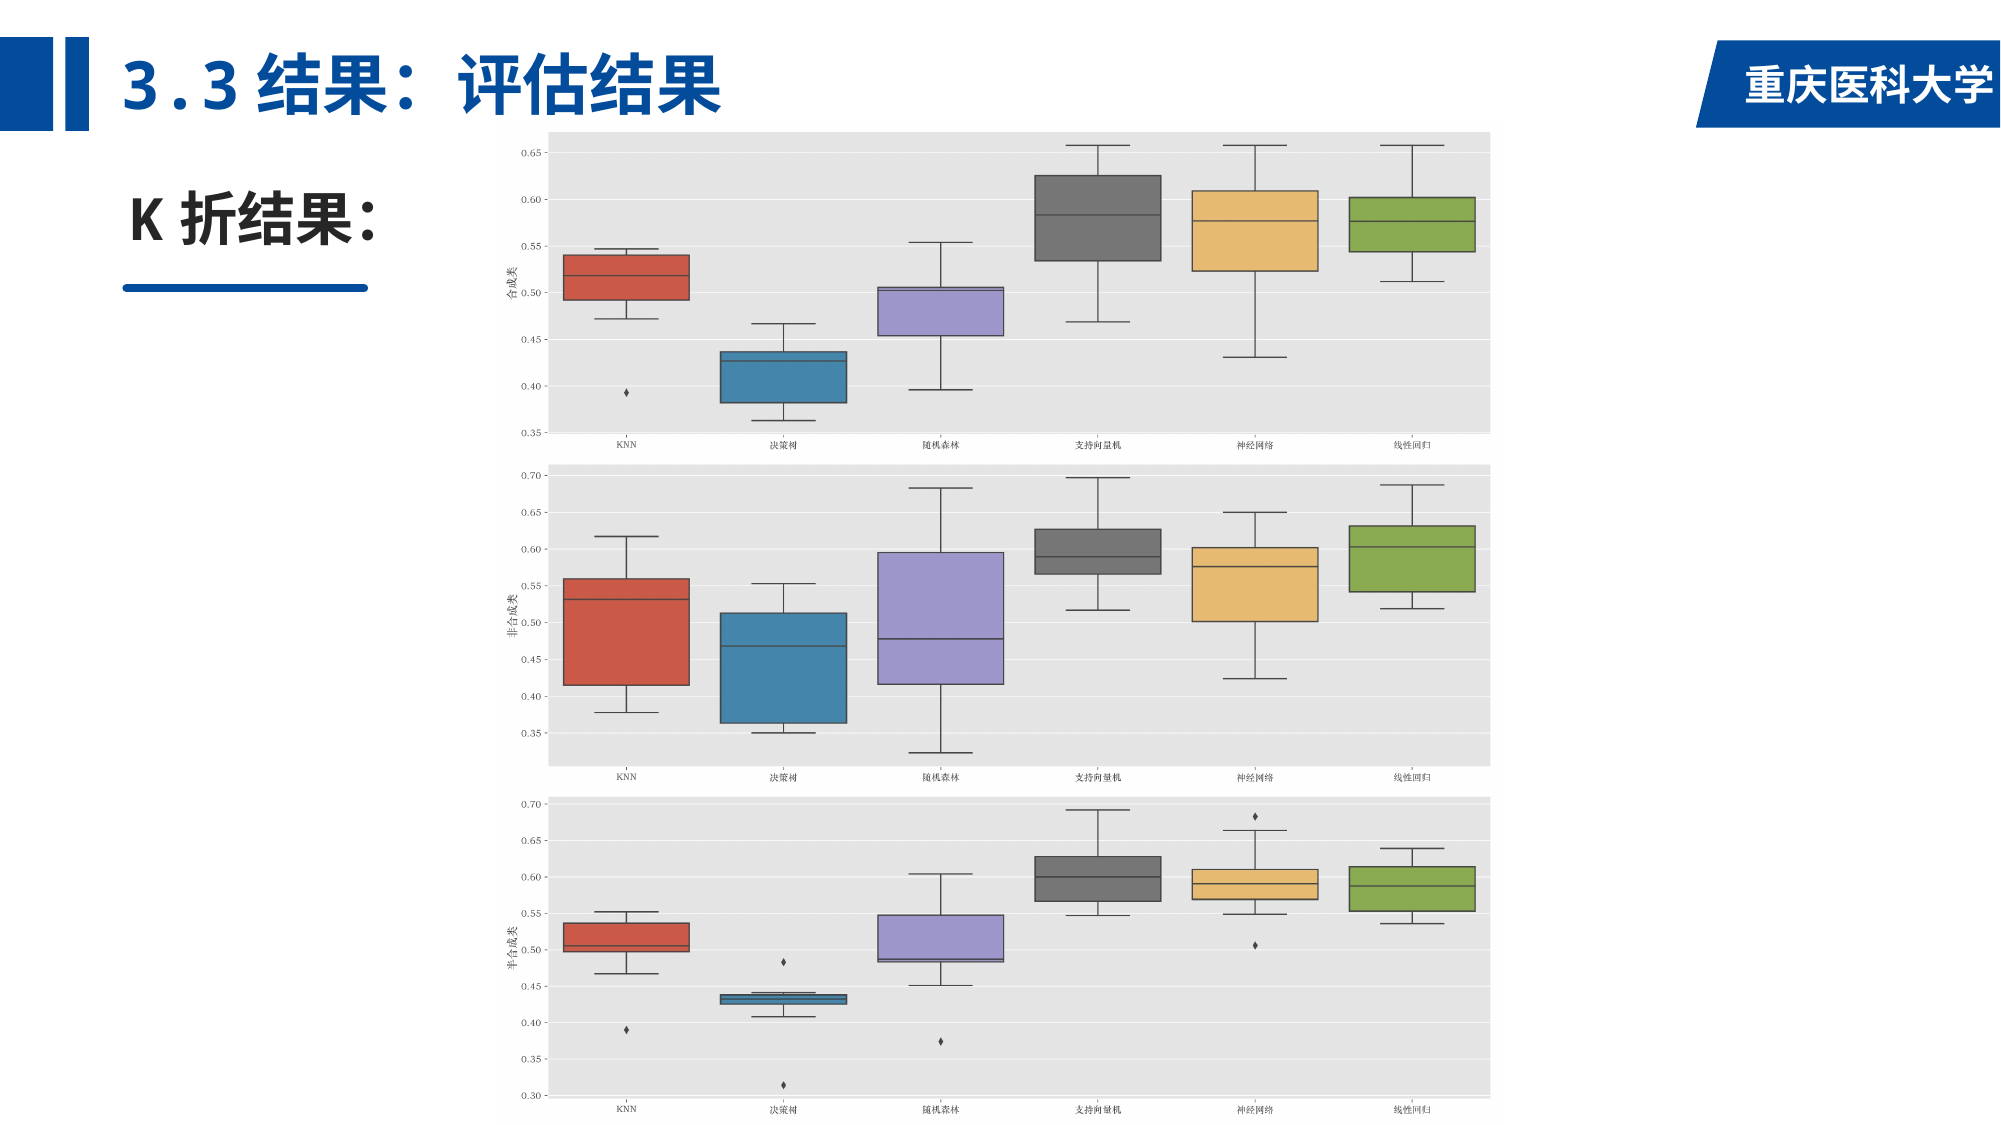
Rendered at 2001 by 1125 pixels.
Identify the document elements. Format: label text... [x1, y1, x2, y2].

picture [496, 118, 1504, 1125]
title 3.3结果：评估结果 [108, 31, 1697, 145]
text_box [0, 174, 707, 289]
